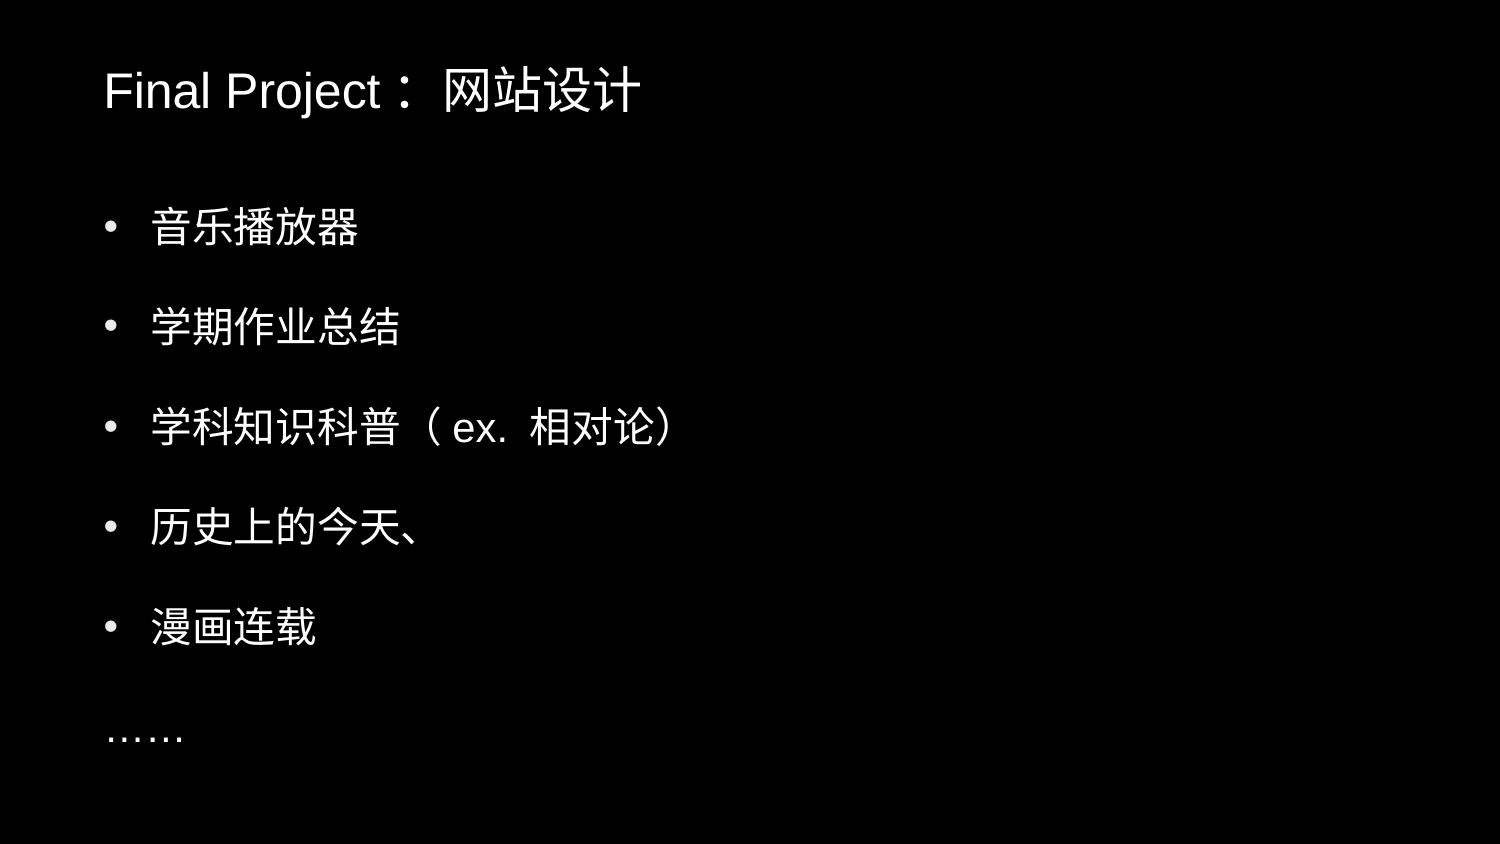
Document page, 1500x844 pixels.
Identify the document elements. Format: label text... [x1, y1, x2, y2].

text_box Final Project：网站设计 [88, 51, 975, 126]
text_box 音乐播放器 学期作业总结 学科知识科普（ex. 相对论） 历史上的今天、 漫画连载 …… [88, 193, 1194, 844]
